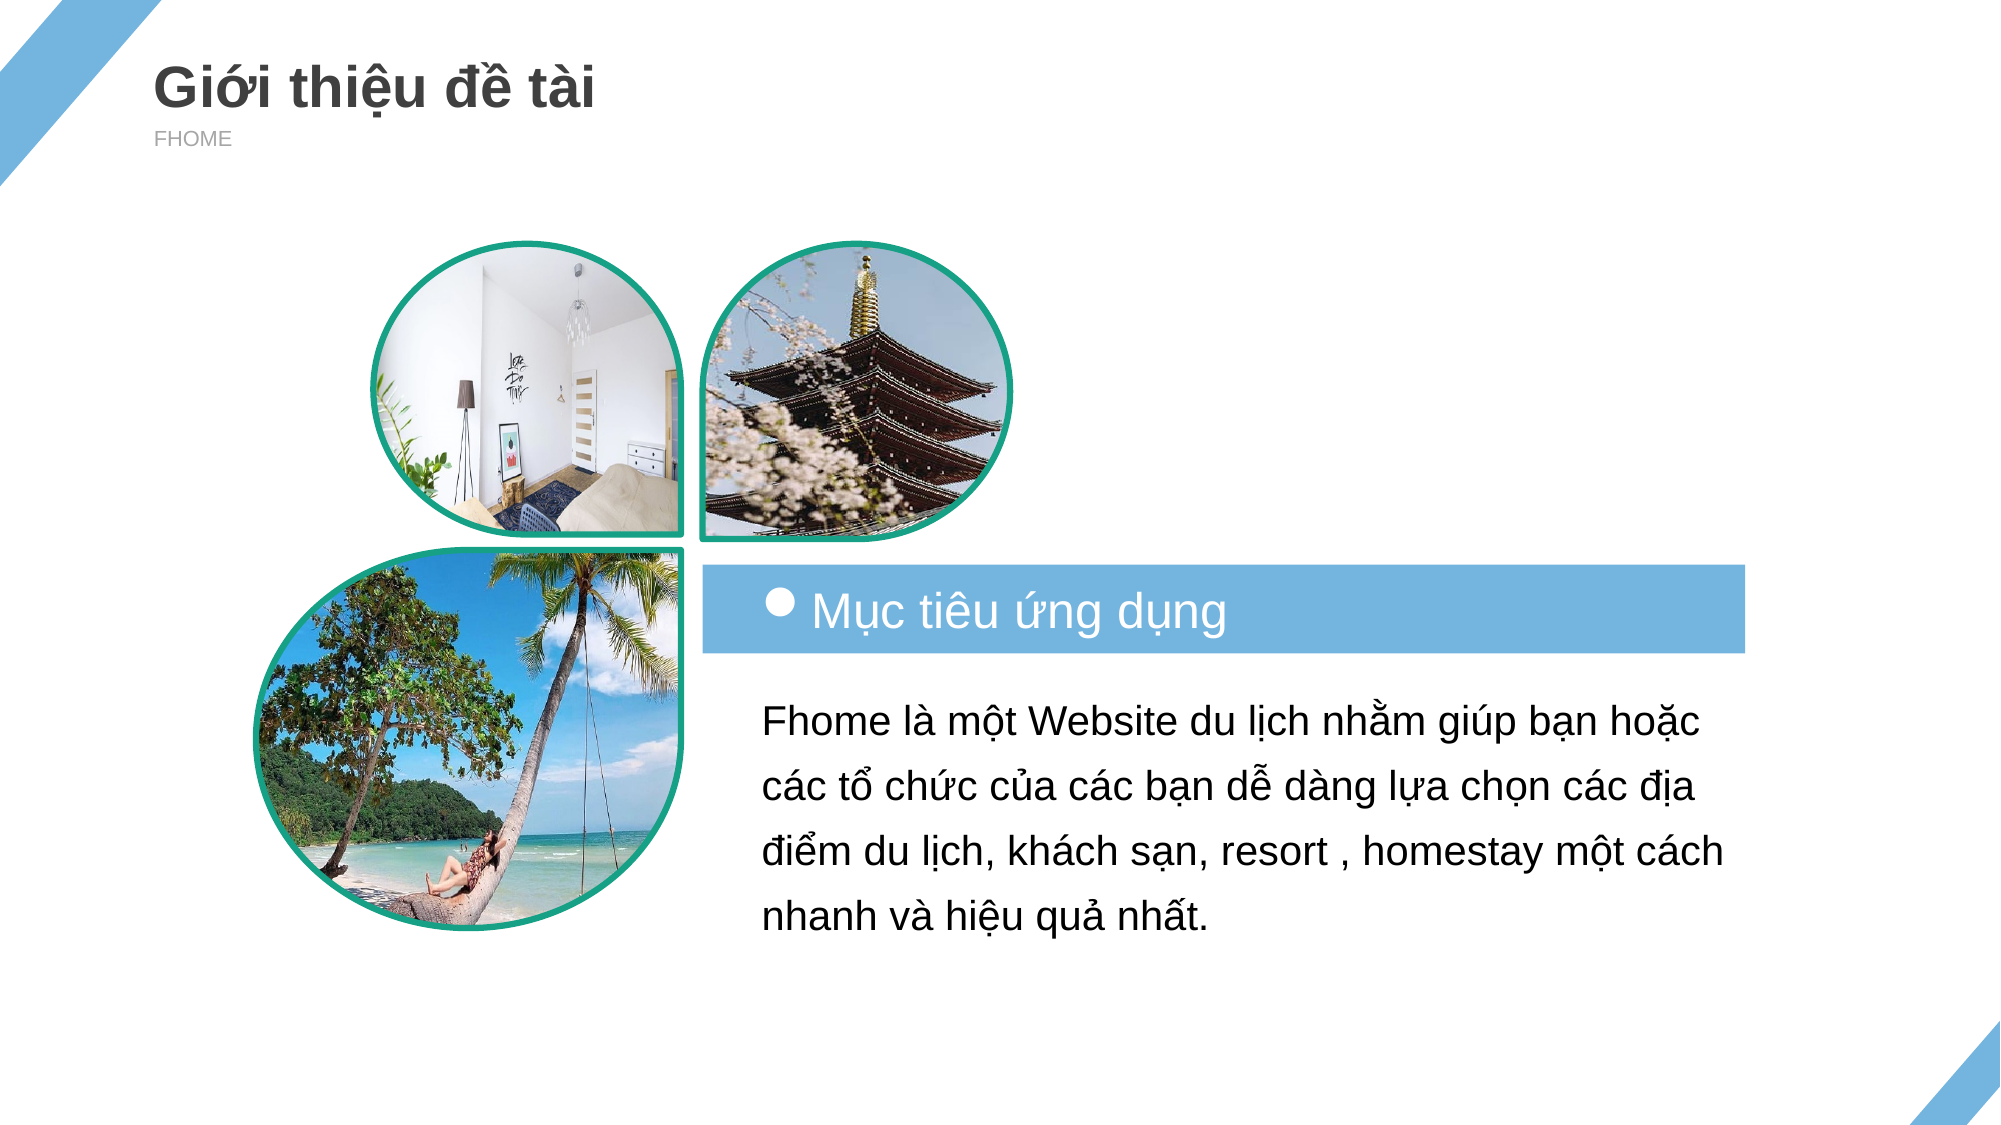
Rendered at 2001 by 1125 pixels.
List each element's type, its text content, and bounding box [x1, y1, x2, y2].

picture [373, 243, 681, 535]
picture [702, 243, 1011, 540]
text_box Fhome là một Website du lịch nhằm giúp bạn hoặc các tổ chức của các bạn dễ dàng lựa chọn các địa điểm du lịch, khách sạn, resort , homestay một cách nhanh và hiệu quả nhất. [761, 679, 1730, 940]
picture [255, 549, 681, 929]
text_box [139, 41, 711, 159]
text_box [702, 564, 1746, 654]
text_box [0, 0, 163, 188]
text_box [1908, 1019, 2000, 1125]
